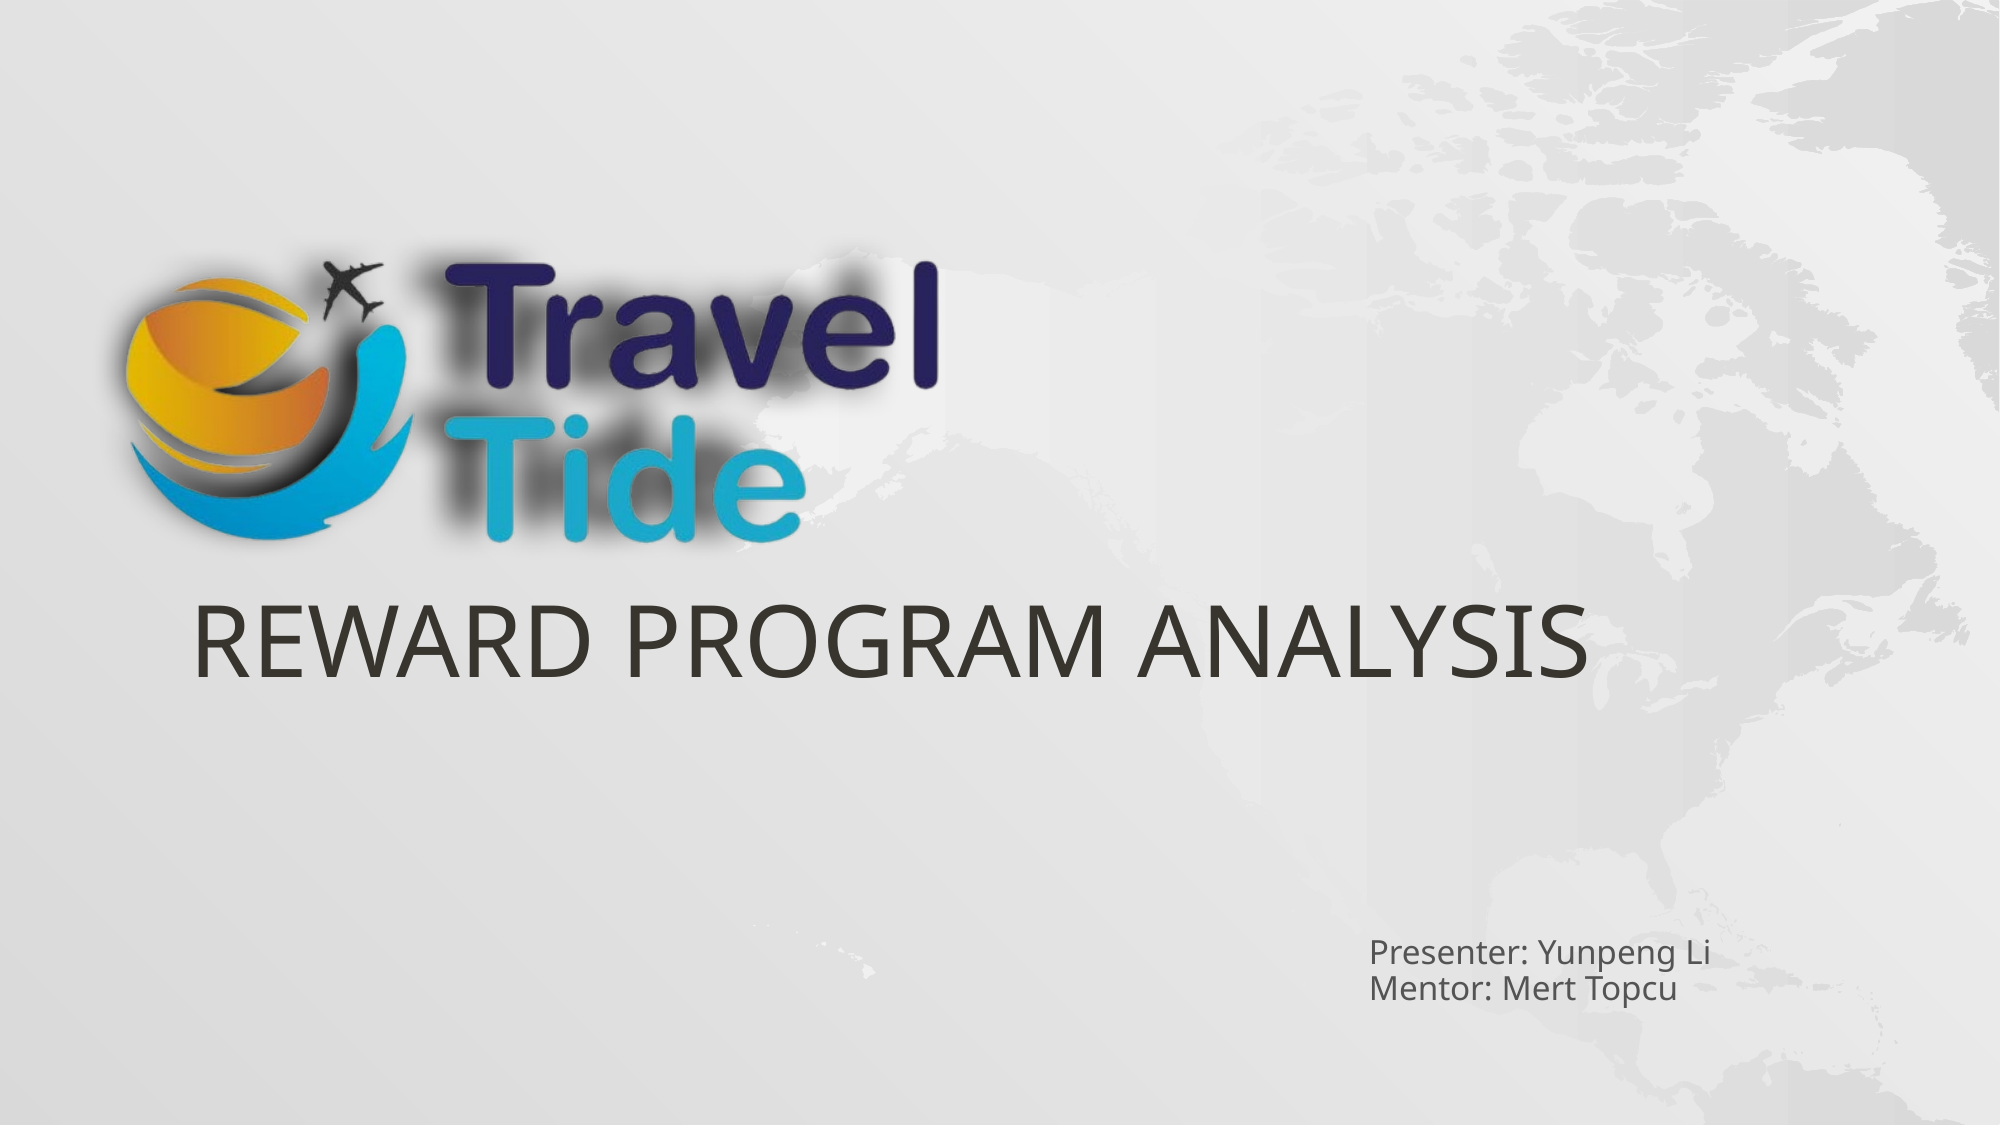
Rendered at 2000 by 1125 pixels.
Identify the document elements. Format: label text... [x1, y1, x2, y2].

picture [110, 236, 954, 576]
title Reward Program Analysis [148, 444, 1749, 707]
text_box Presenter: Yunpeng Li Mentor: Mert Topcu [1354, 928, 1768, 1016]
